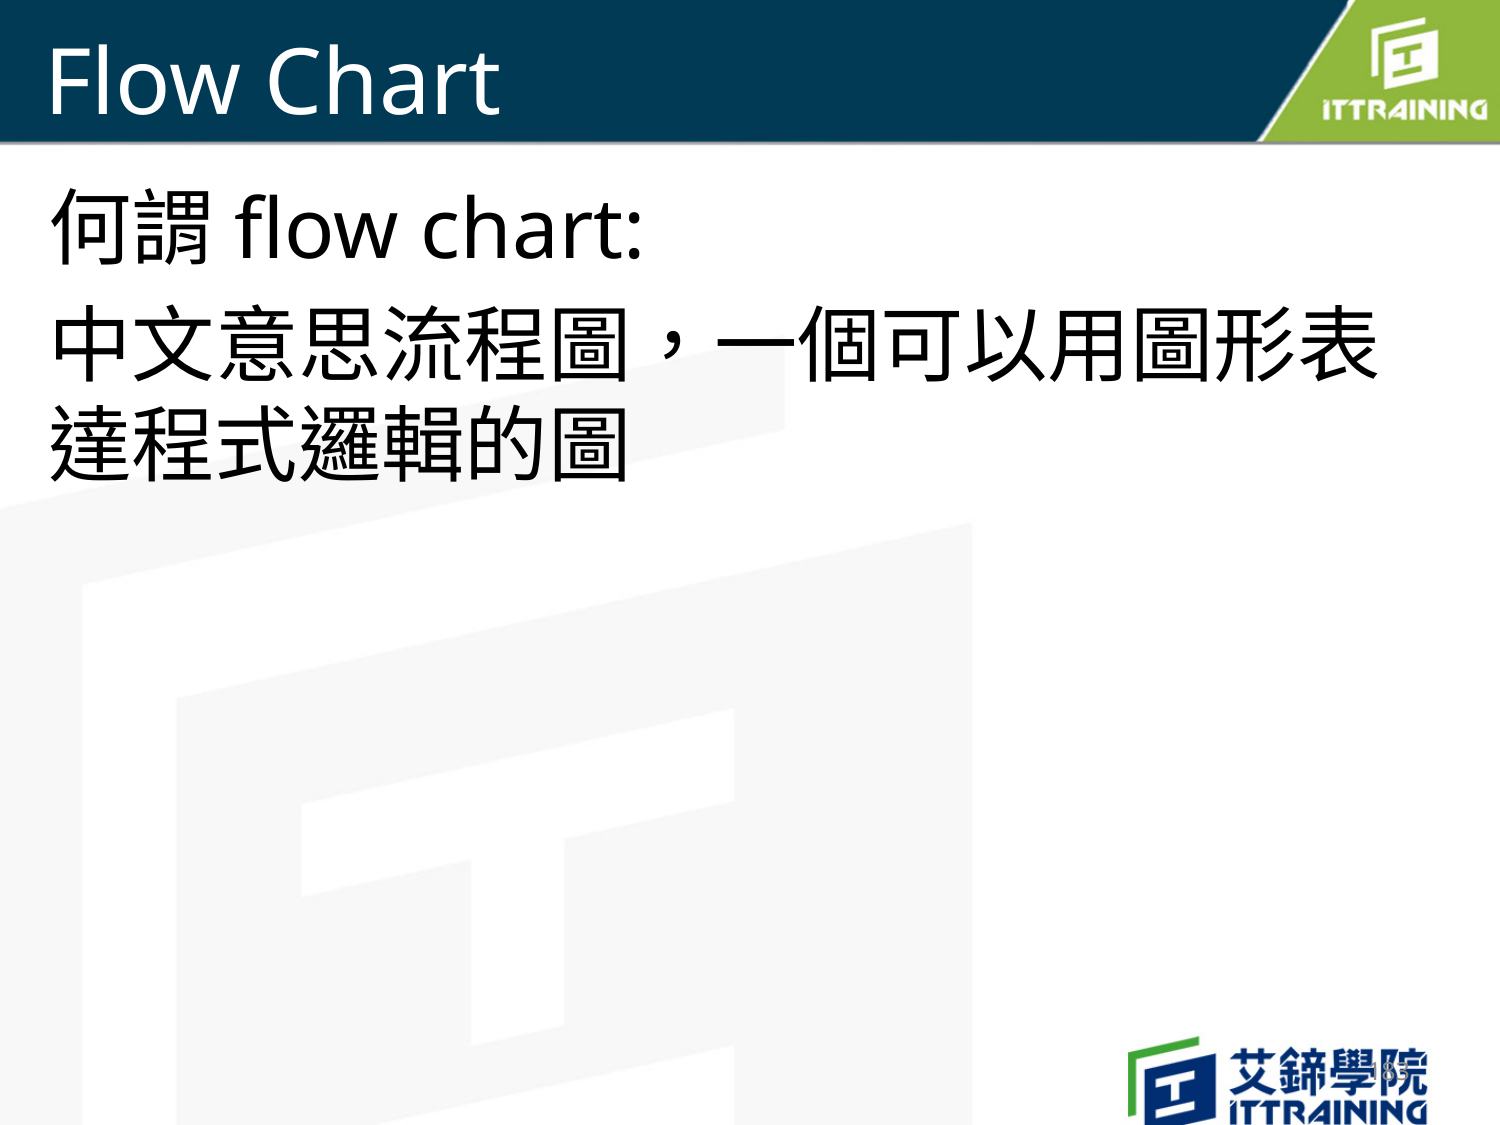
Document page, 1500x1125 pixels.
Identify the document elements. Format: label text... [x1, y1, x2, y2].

picture [0, 0, 1500, 1125]
title Flow Chart [29, 0, 1380, 172]
list 何謂flow chart: 中文意思流程圖，一個可以用圖形表達程式邏輯的圖 [33, 168, 1418, 911]
slide_number 183 [1074, 1042, 1425, 1103]
